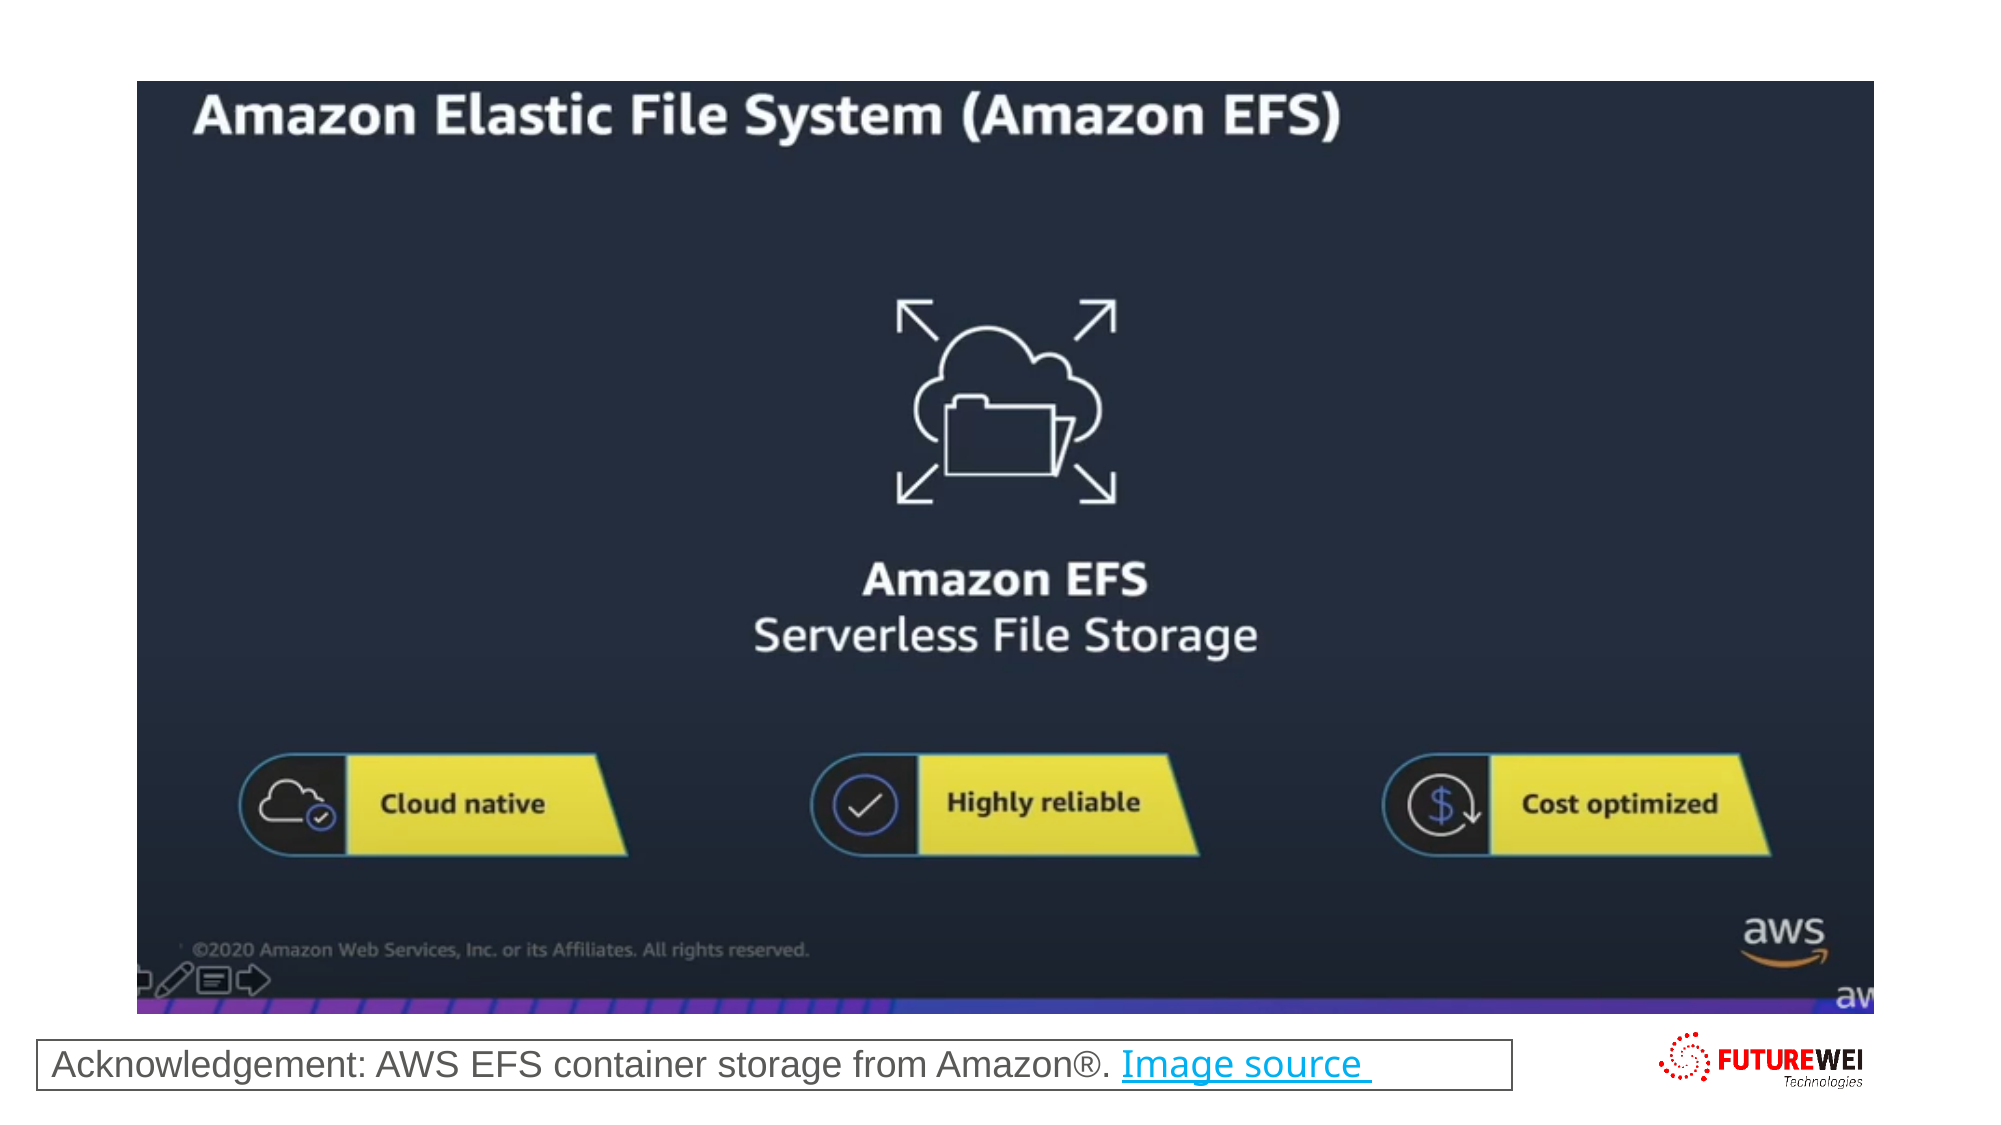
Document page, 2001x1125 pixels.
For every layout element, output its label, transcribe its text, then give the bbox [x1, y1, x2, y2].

picture [137, 81, 1882, 1102]
text_box Acknowledgement: AWS EFS container storage from Amazon®. Image source [36, 1039, 1513, 1091]
